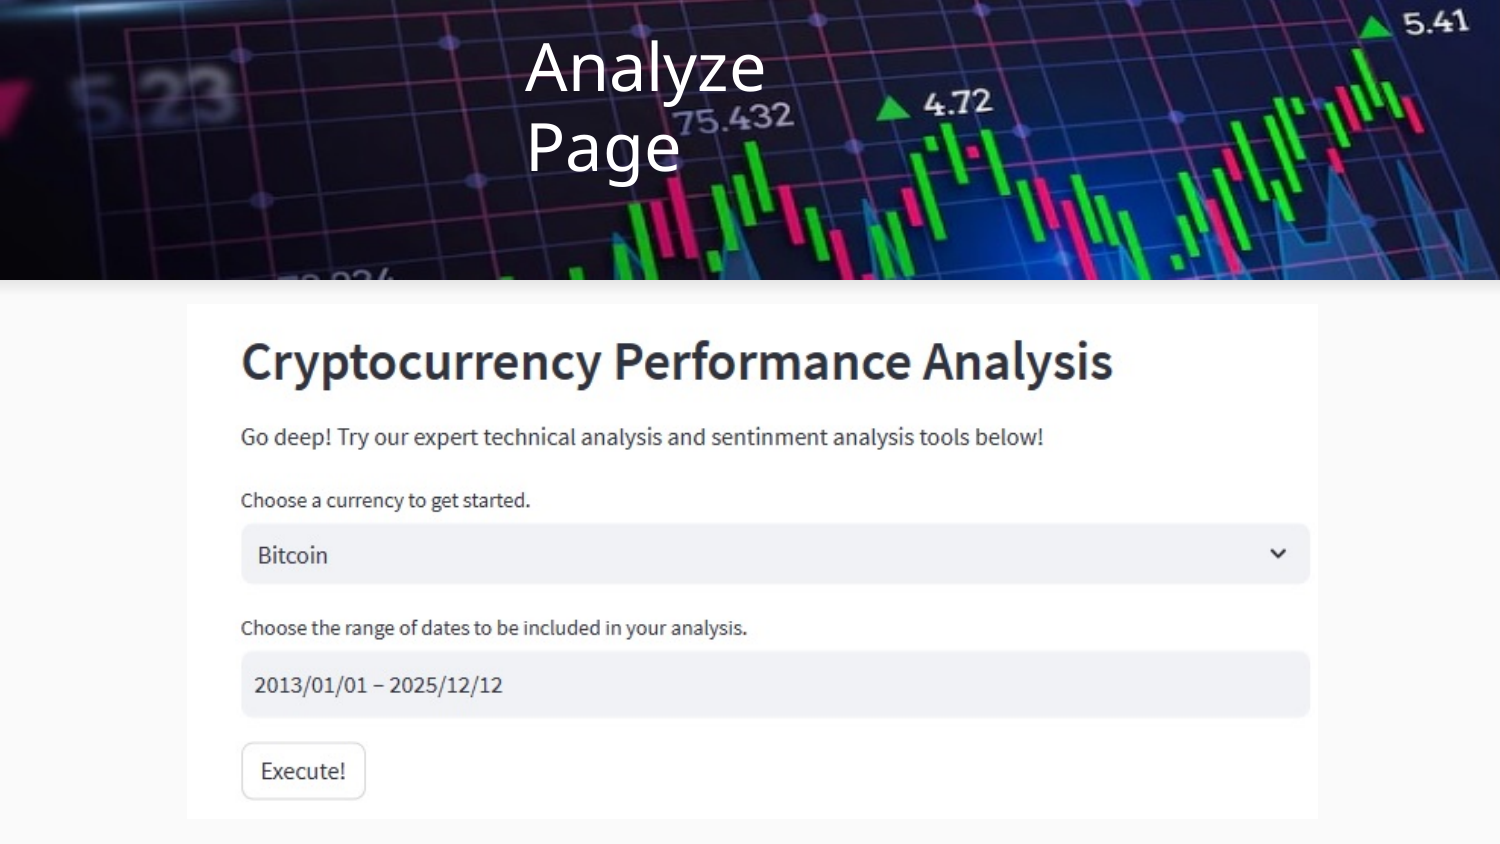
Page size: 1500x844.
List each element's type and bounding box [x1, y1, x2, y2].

picture [0, 0, 1500, 280]
picture [187, 304, 1319, 819]
